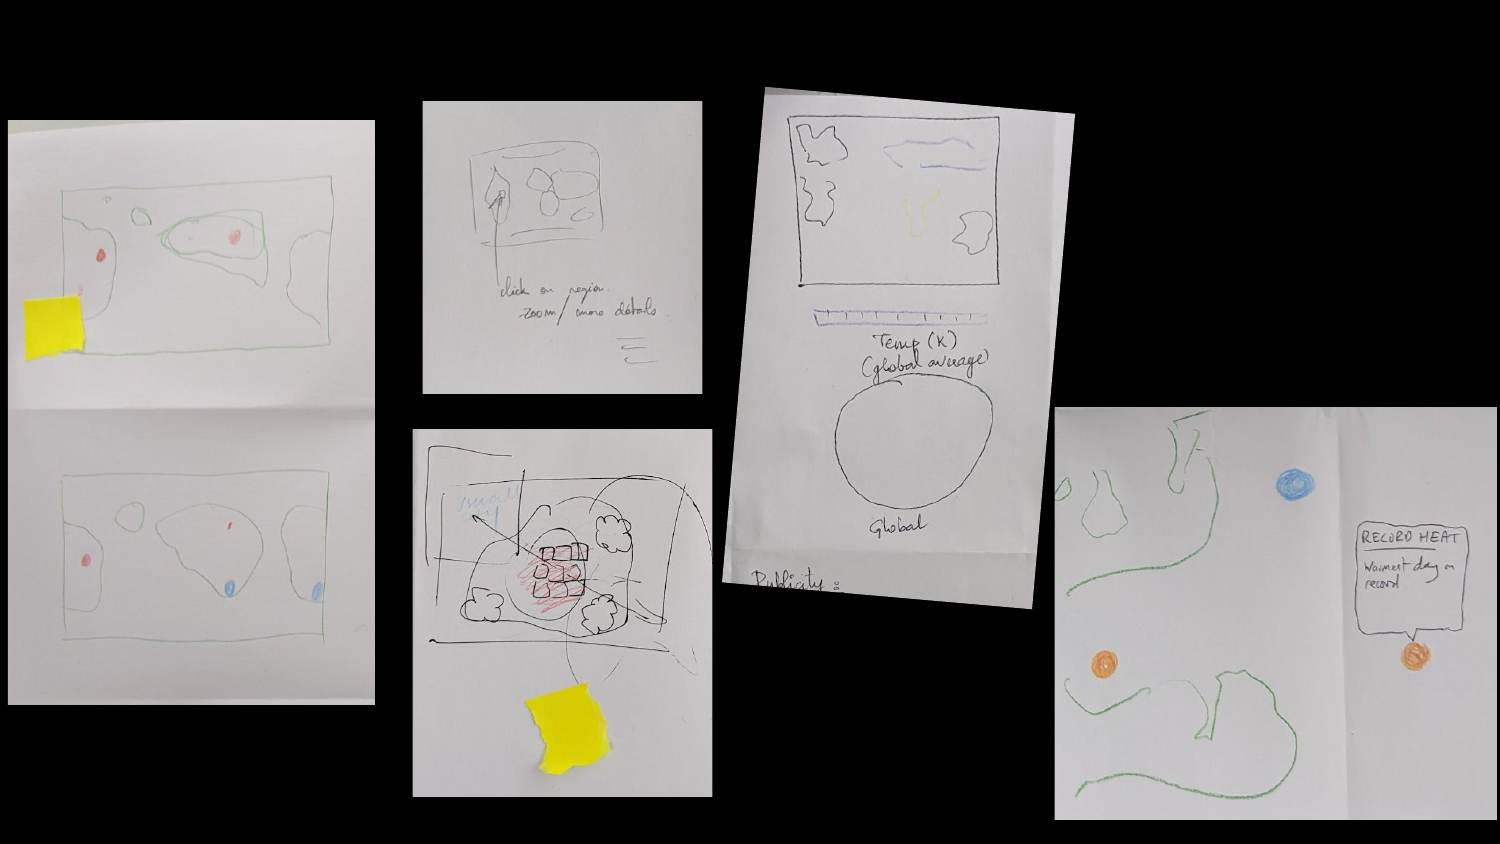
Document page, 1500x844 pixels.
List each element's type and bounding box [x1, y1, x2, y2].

picture [0, 101, 713, 798]
picture [722, 86, 1497, 835]
